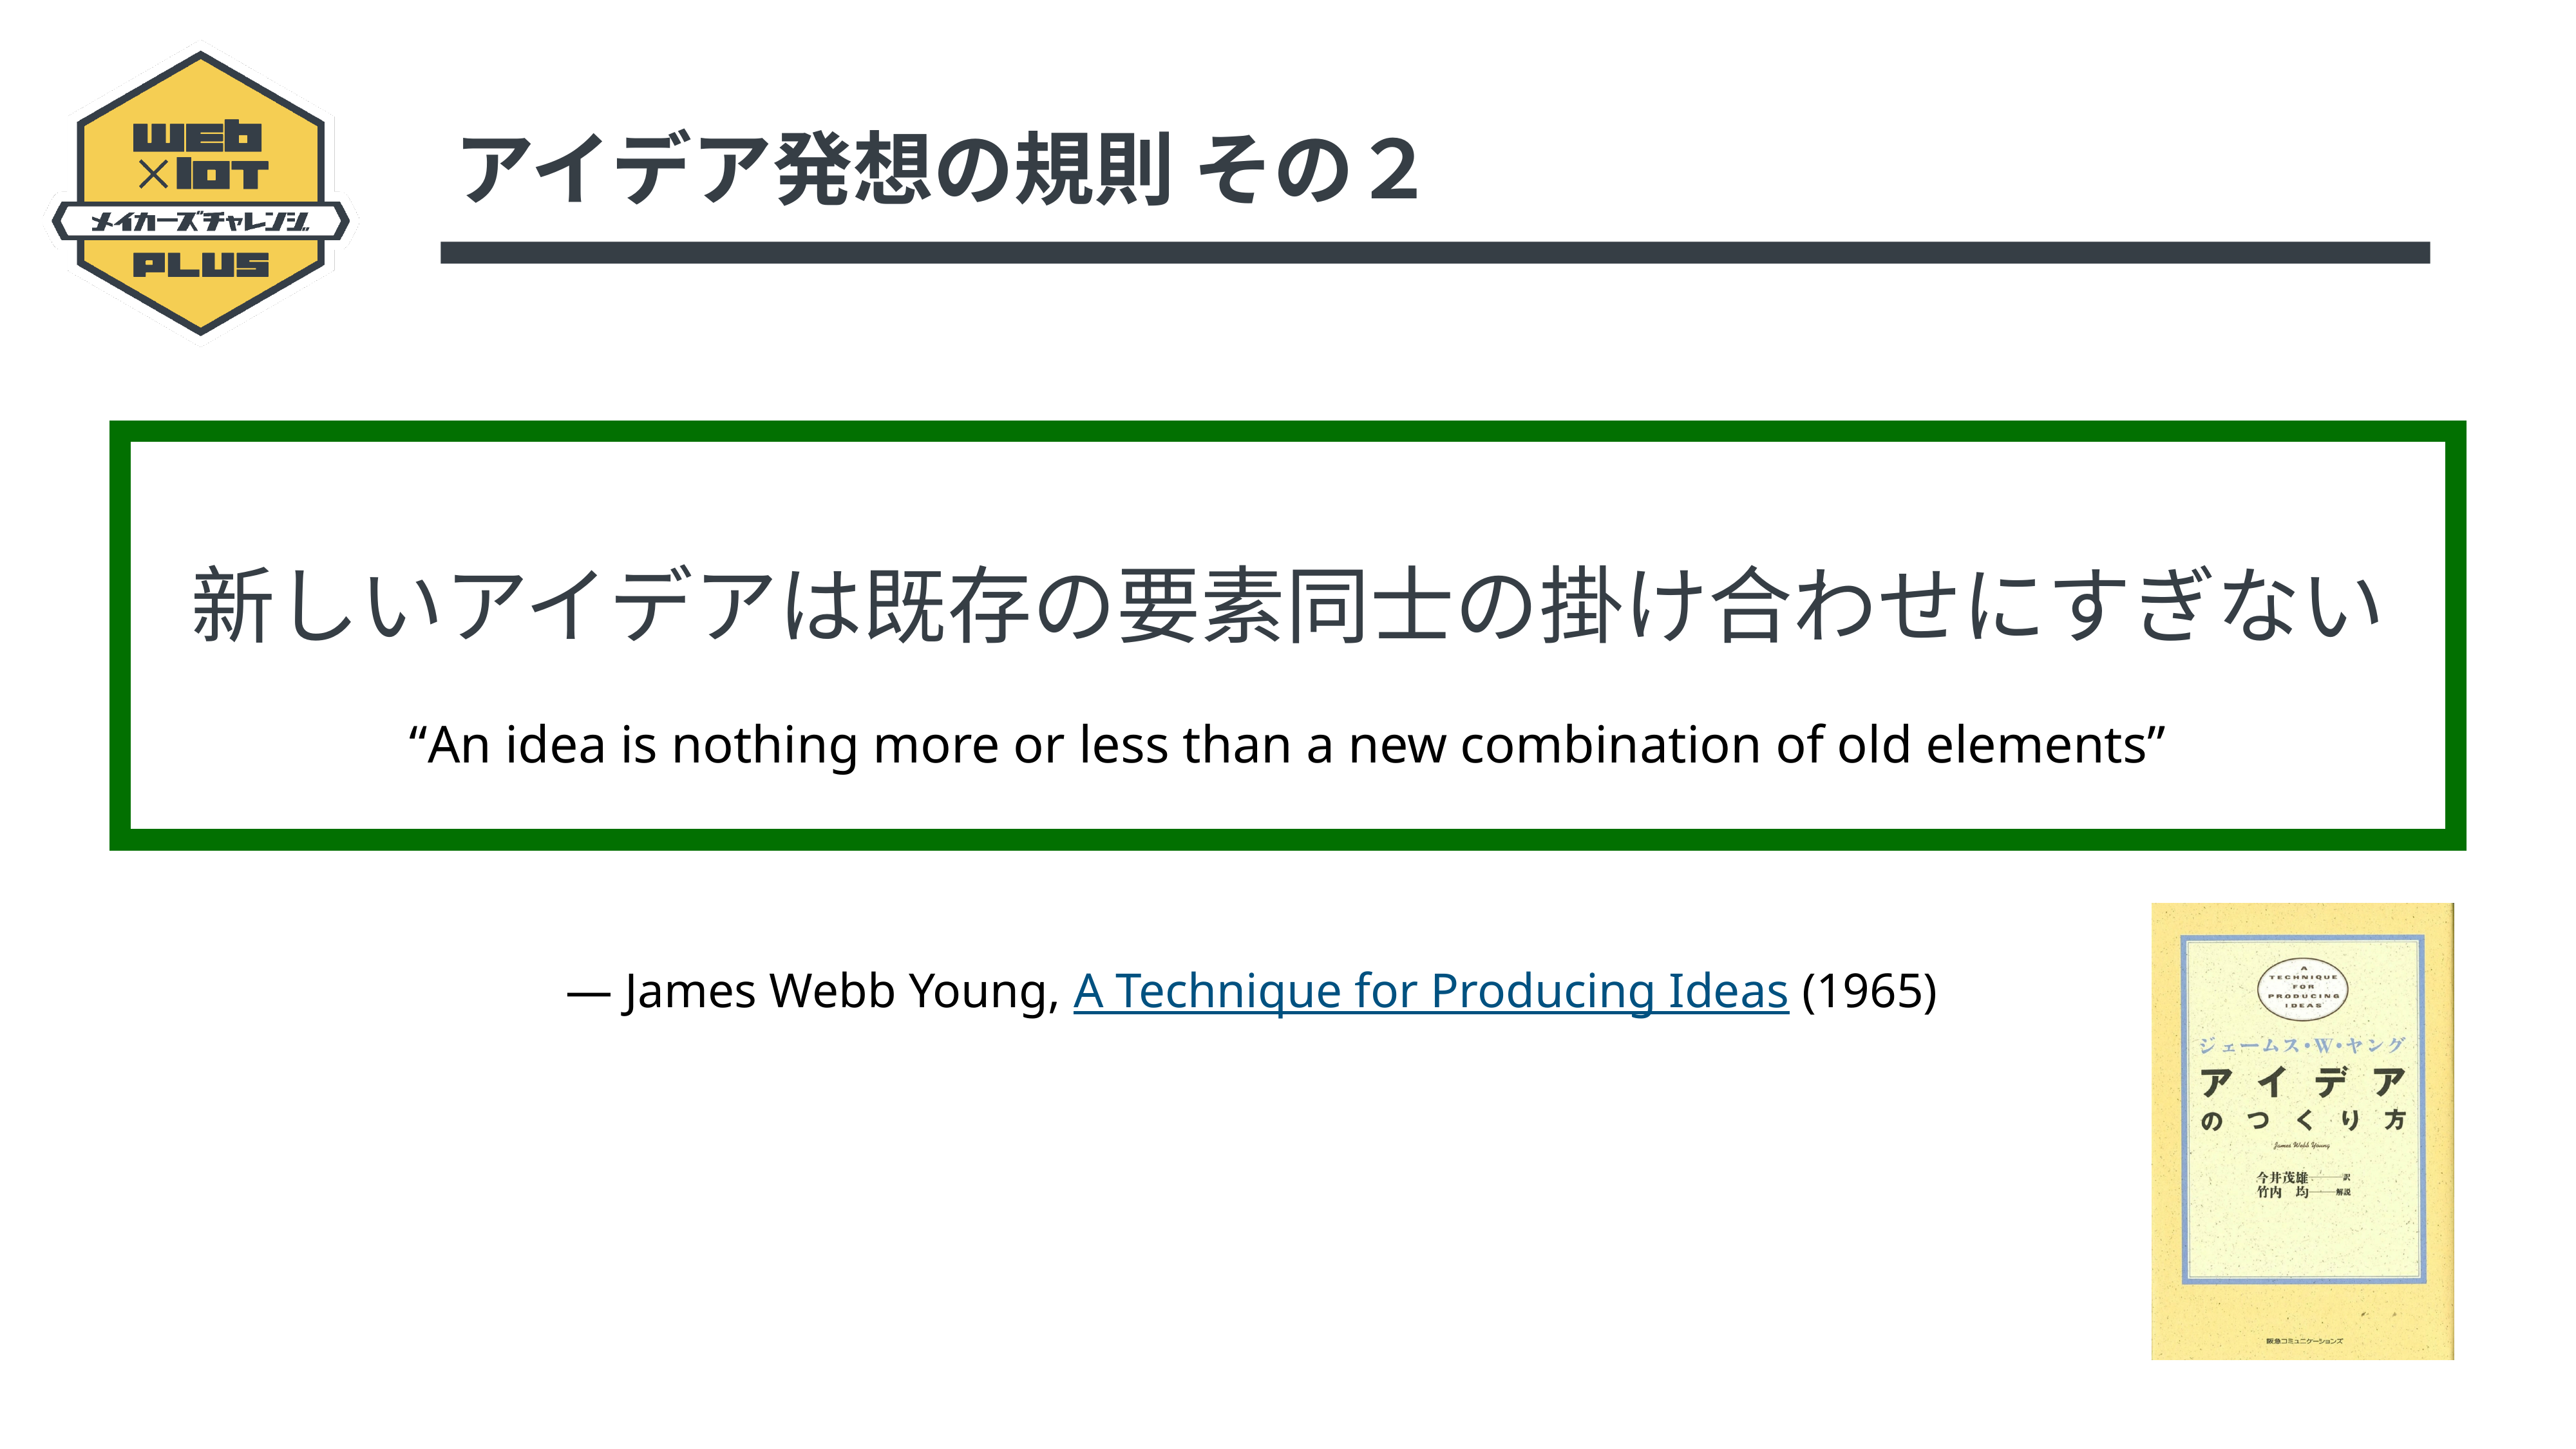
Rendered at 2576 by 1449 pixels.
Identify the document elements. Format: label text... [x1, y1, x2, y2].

text_box アイデア発想の規則 その２ [446, 111, 1502, 223]
text_box [120, 431, 2456, 840]
text_box 新しいアイデアは既存の要素同士の掛け合わせにすぎない “An idea is nothing more or less than a new combination of old elements” [183, 544, 2393, 781]
picture [2152, 903, 2454, 1361]
picture [42, 39, 359, 347]
text_box — James Webb Young, A Technique for Producing Ideas (1965) [558, 942, 1958, 1032]
